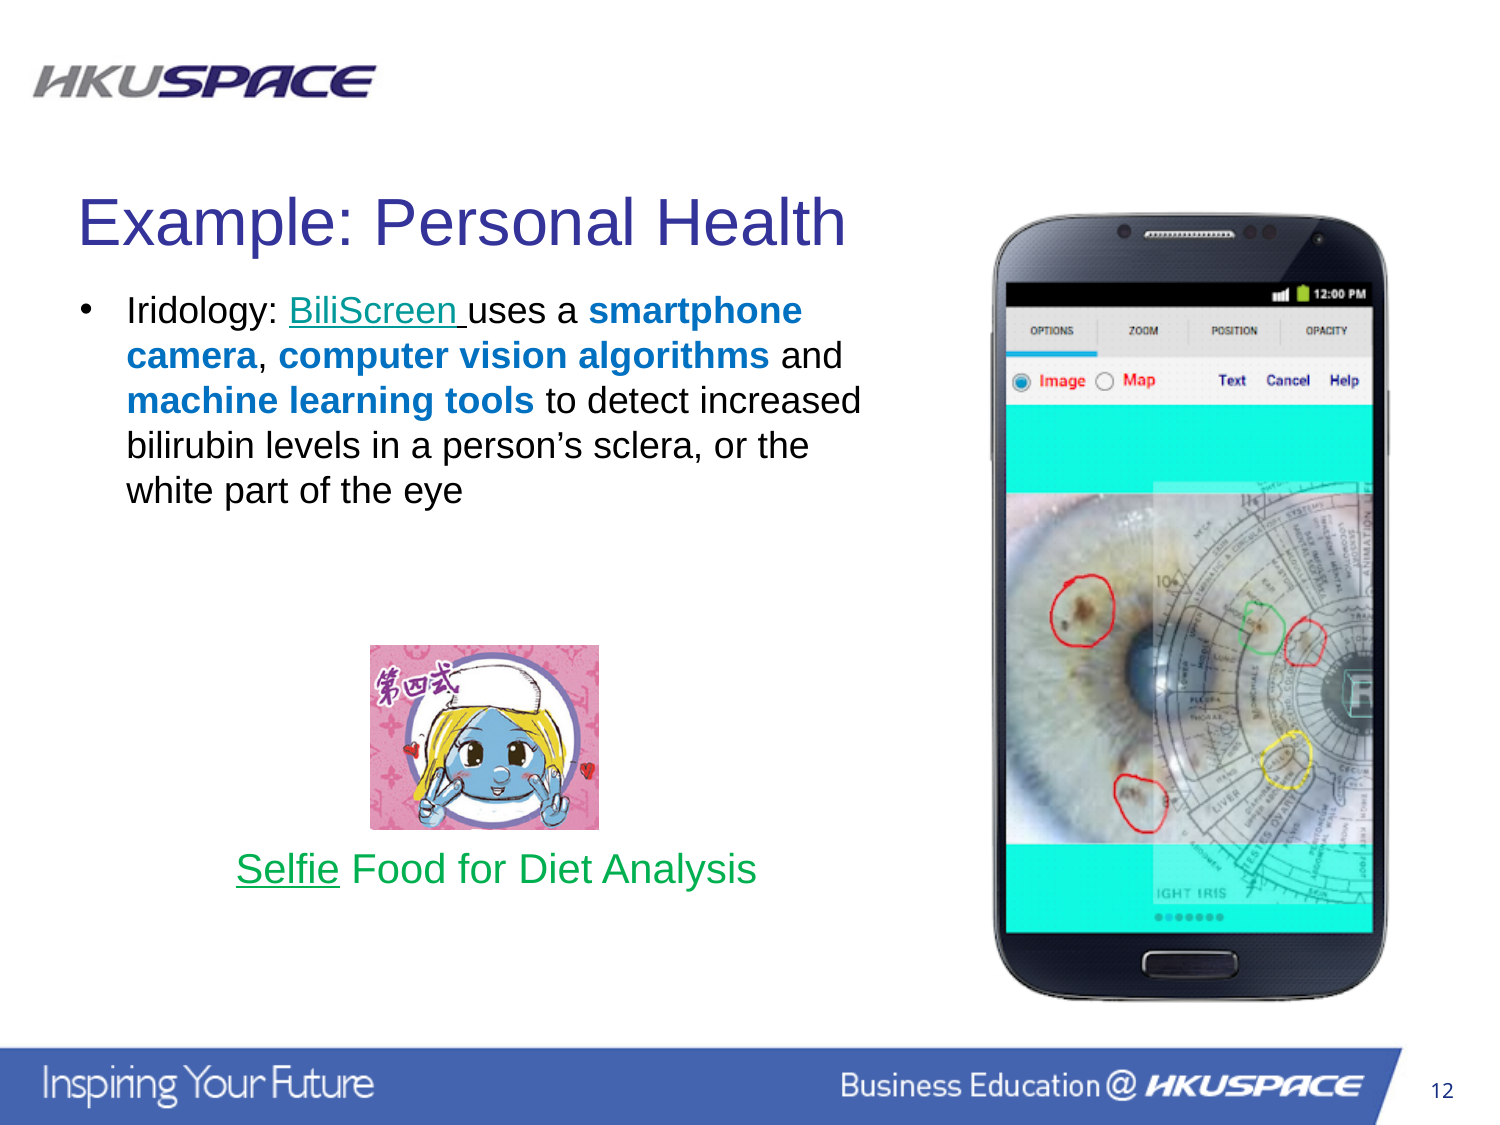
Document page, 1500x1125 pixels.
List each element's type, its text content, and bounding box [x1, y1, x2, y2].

text_box Selfie Food for Diet Analysis [220, 834, 773, 899]
text_box Iridology: BiliScreen uses a smartphone camera, computer vision algorithms and machine learning tools to detect increased bilirubin levels in a person’s sclera, or the white part of the eye [64, 278, 916, 551]
picture [0, 0, 1500, 1125]
title Example: Personal Health [62, 101, 1388, 266]
slide_number 12 [1415, 1070, 1499, 1125]
